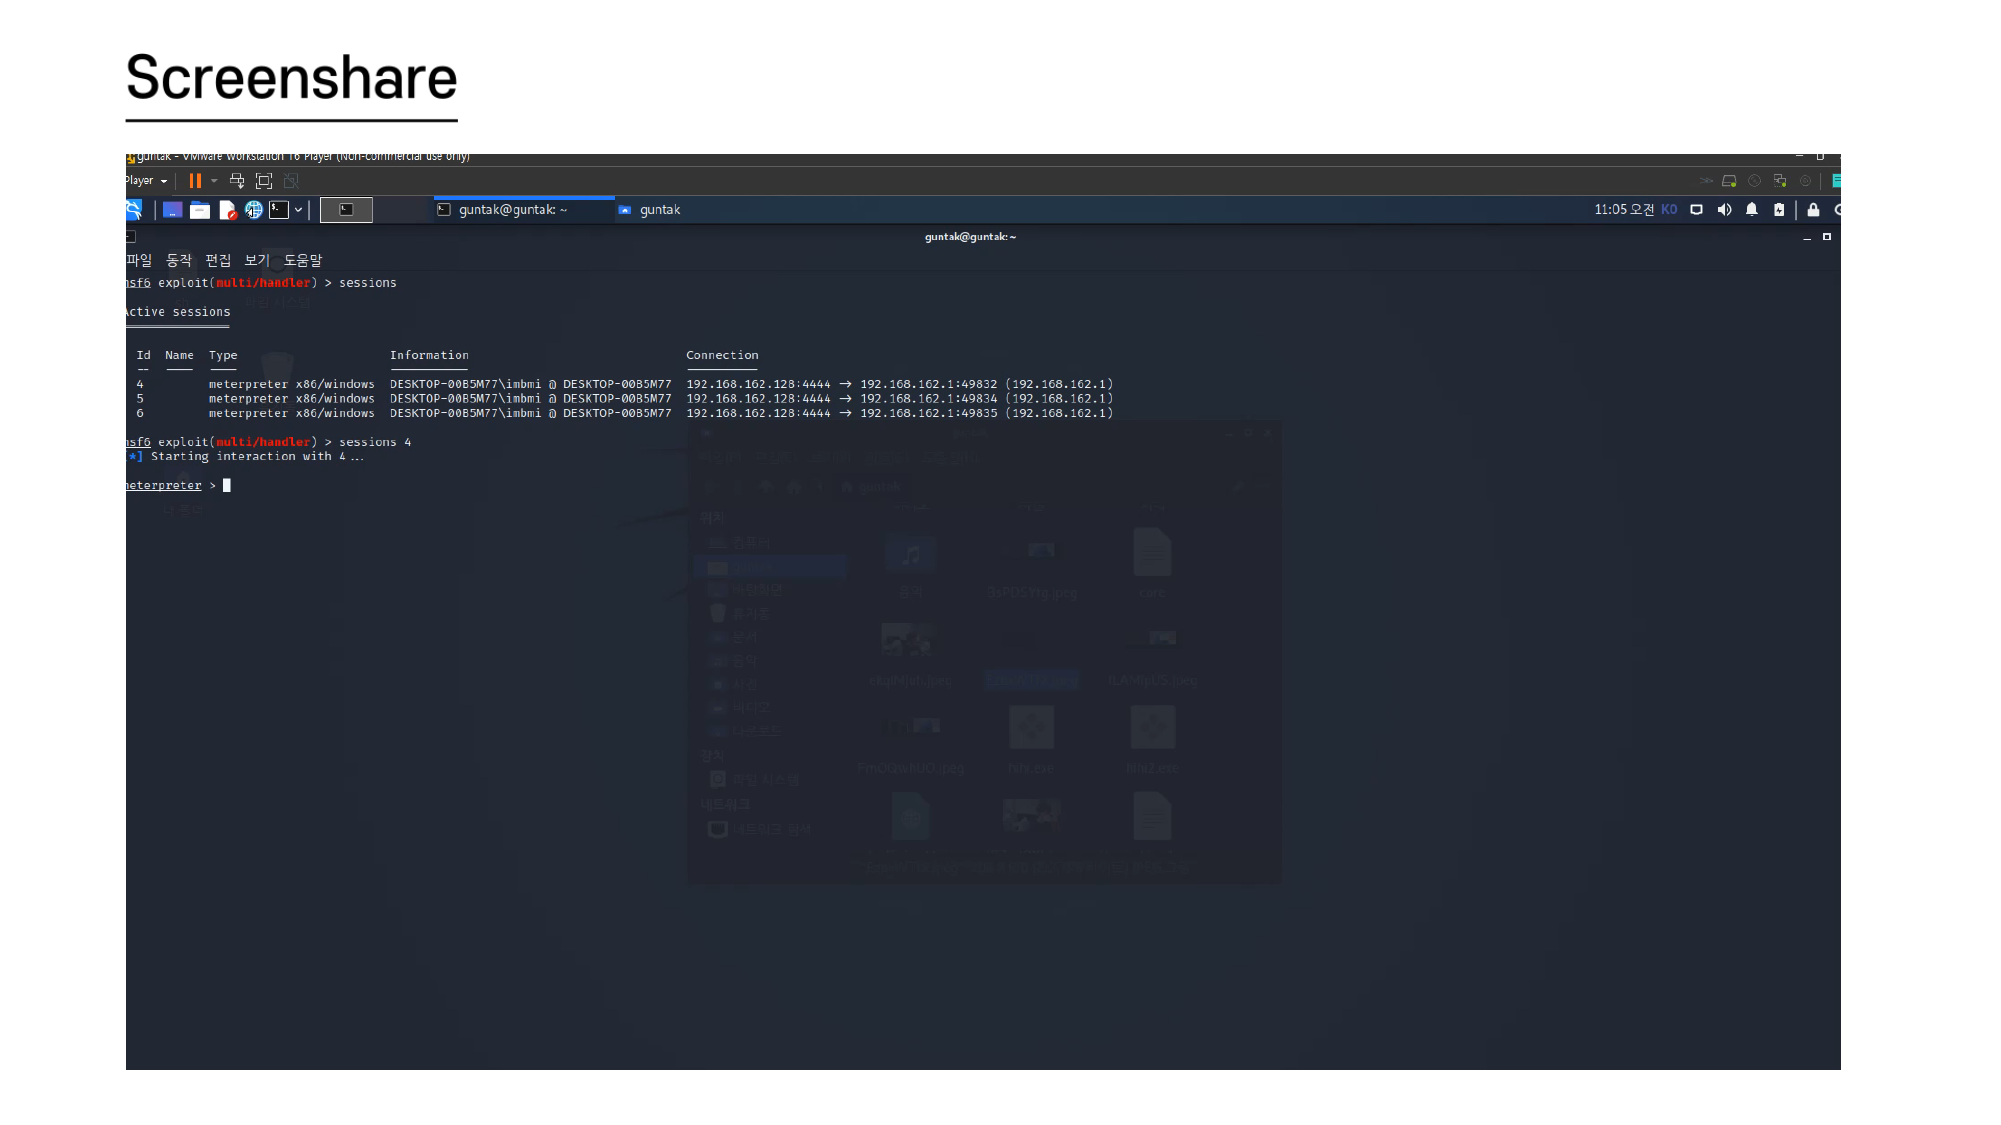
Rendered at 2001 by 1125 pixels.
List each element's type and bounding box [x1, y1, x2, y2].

picture [117, 29, 482, 125]
text_box [125, 115, 458, 126]
text_box [125, 154, 1842, 1071]
